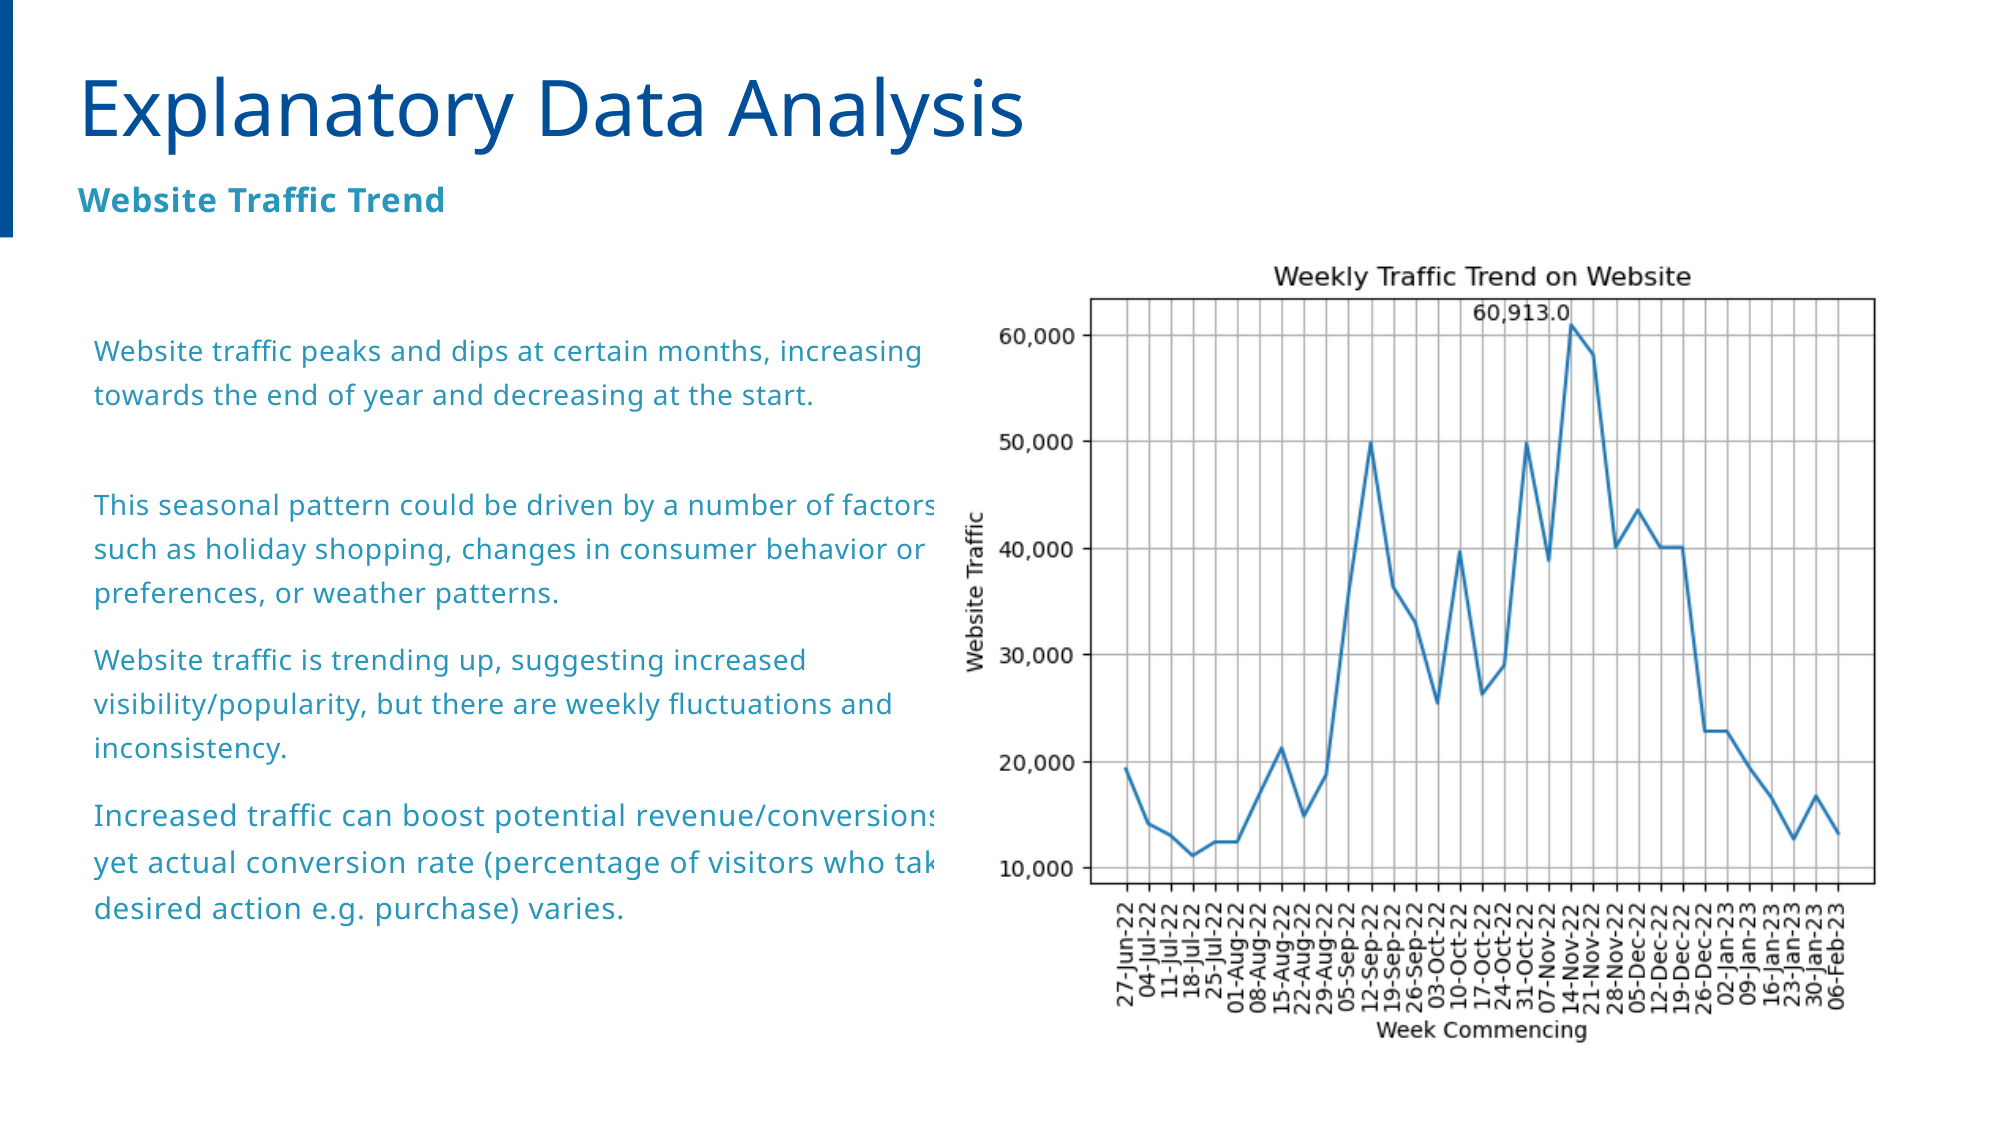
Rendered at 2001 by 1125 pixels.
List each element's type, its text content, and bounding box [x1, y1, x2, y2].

text_box Increased traffic can boost potential revenue/conversions, yet actual conversion rate (percentage of visitors who take desired action e.g. purchase) varies. [93, 786, 928, 972]
text_box Website Traffic Trend [78, 167, 2000, 219]
picture [0, 0, 13, 238]
text_box Website traffic peaks and dips at certain months, increasing towards the end of year and decreasing at the start. [93, 322, 928, 455]
picture [933, 262, 1901, 1054]
text_box Explanatory Data Analysis [78, 69, 2000, 153]
text_box Website traffic is trending up, suggesting increased visibility/popularity, but there are weekly fluctuations and inconsistency. [93, 632, 928, 764]
text_box This seasonal pattern could be driven by a number of factors, such as holiday shopping, changes in consumer behavior or preferences, or weather patterns. [93, 477, 928, 610]
